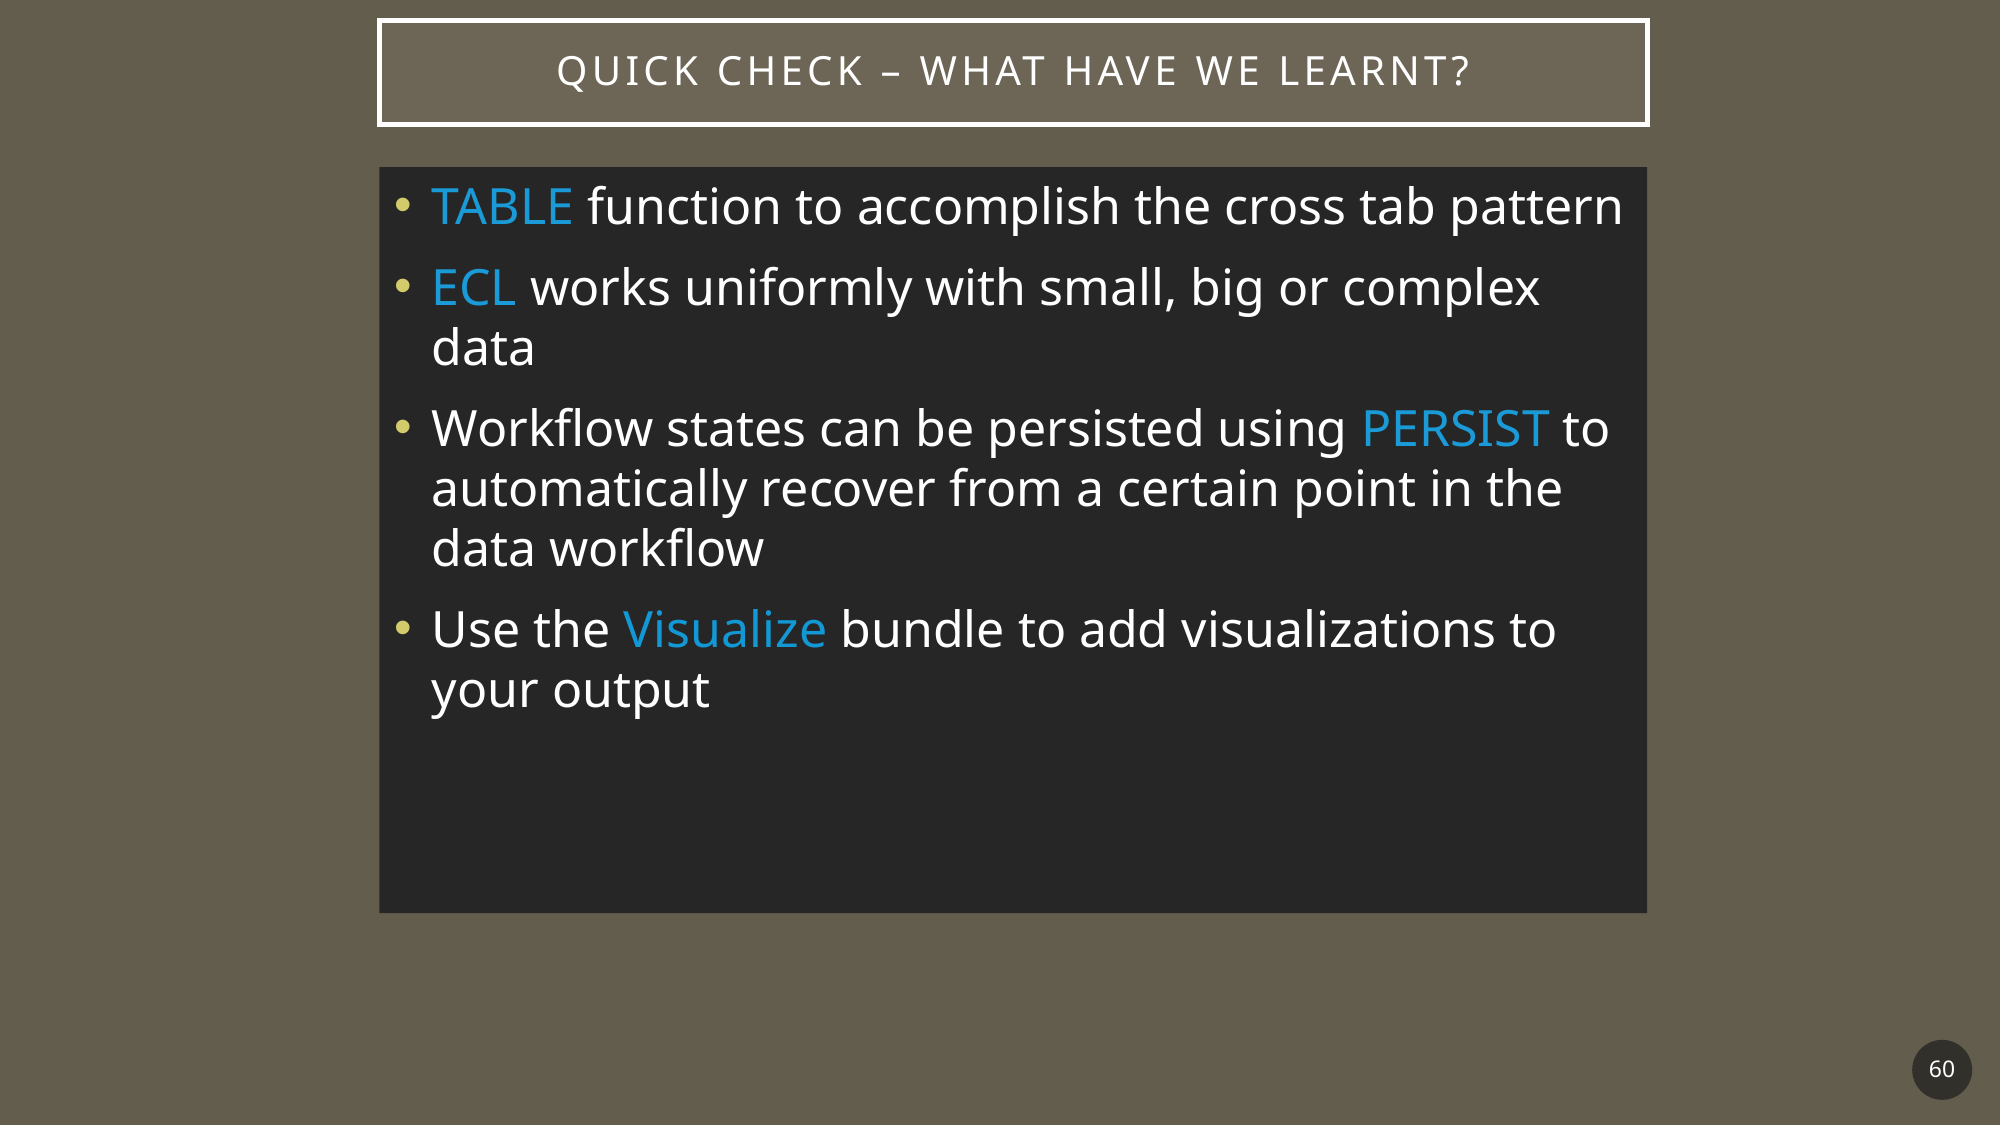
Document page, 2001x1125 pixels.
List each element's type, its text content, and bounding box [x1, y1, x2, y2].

list TABLE function to accomplish the cross tab pattern ECL works uniformly with small, big or complex data Workflow states can be persisted using PERSIST to automatically recover from a certain point in the data workflow Use the Visualize bundle to add visualizations to your output [379, 167, 1648, 914]
title Quick check – what have we learnt? [377, 18, 1650, 127]
slide_number 60 [1912, 1039, 1973, 1100]
